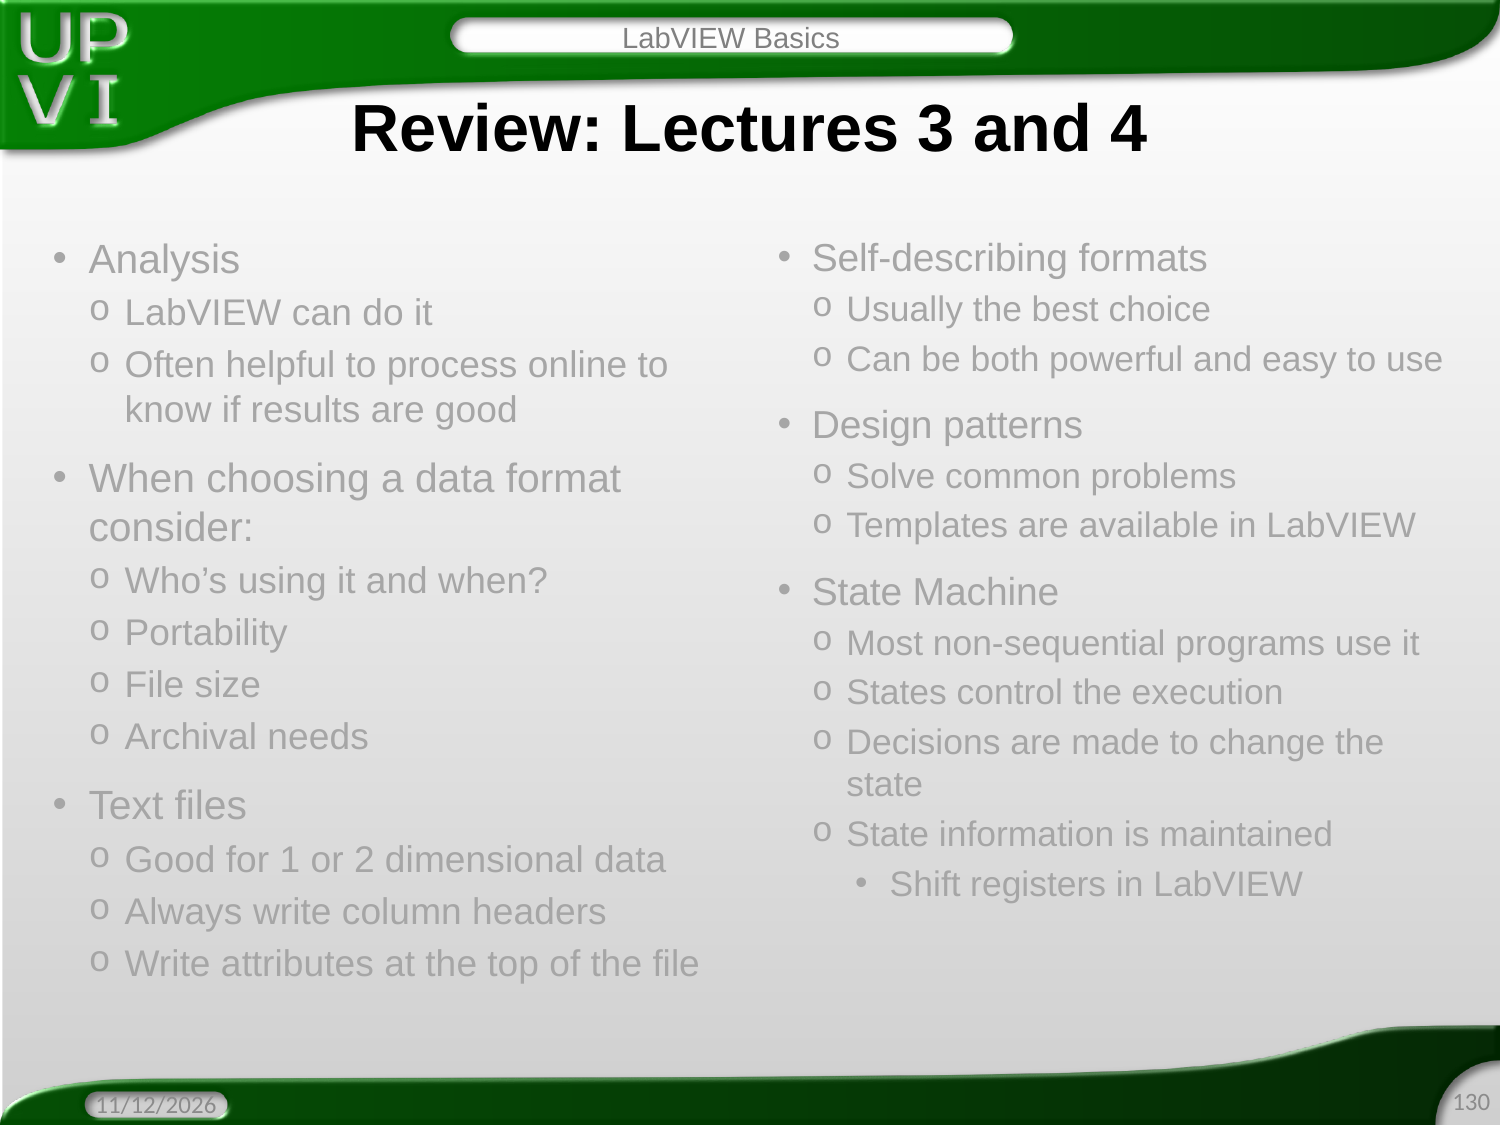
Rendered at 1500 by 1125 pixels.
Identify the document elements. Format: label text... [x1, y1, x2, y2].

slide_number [75, 1073, 238, 1125]
slide_number 130 [1155, 1069, 1500, 1125]
title Review: Lectures 3 and 4 [75, 75, 1425, 175]
picture [0, 0, 1500, 1125]
footer LabVIEW Basics [450, 6, 1013, 67]
list Analysis LabVIEW can do it Often helpful to process online to know if results are good When choosing a data format consider: Who’s using it and when? Portability File size Archival needs Text files Good for 1 or 2 dimensional data Always write column headers Write attributes at the top of the file [37, 224, 738, 1005]
list Self-describing formats Usually the best choice Can be both powerful and easy to use Design patterns Solve common problems Templates are available in LabVIEW State Machine Most non-sequential programs use it States control the execution Decisions are made to change the state State information is maintained Shift registers in LabVIEW [762, 224, 1463, 1005]
